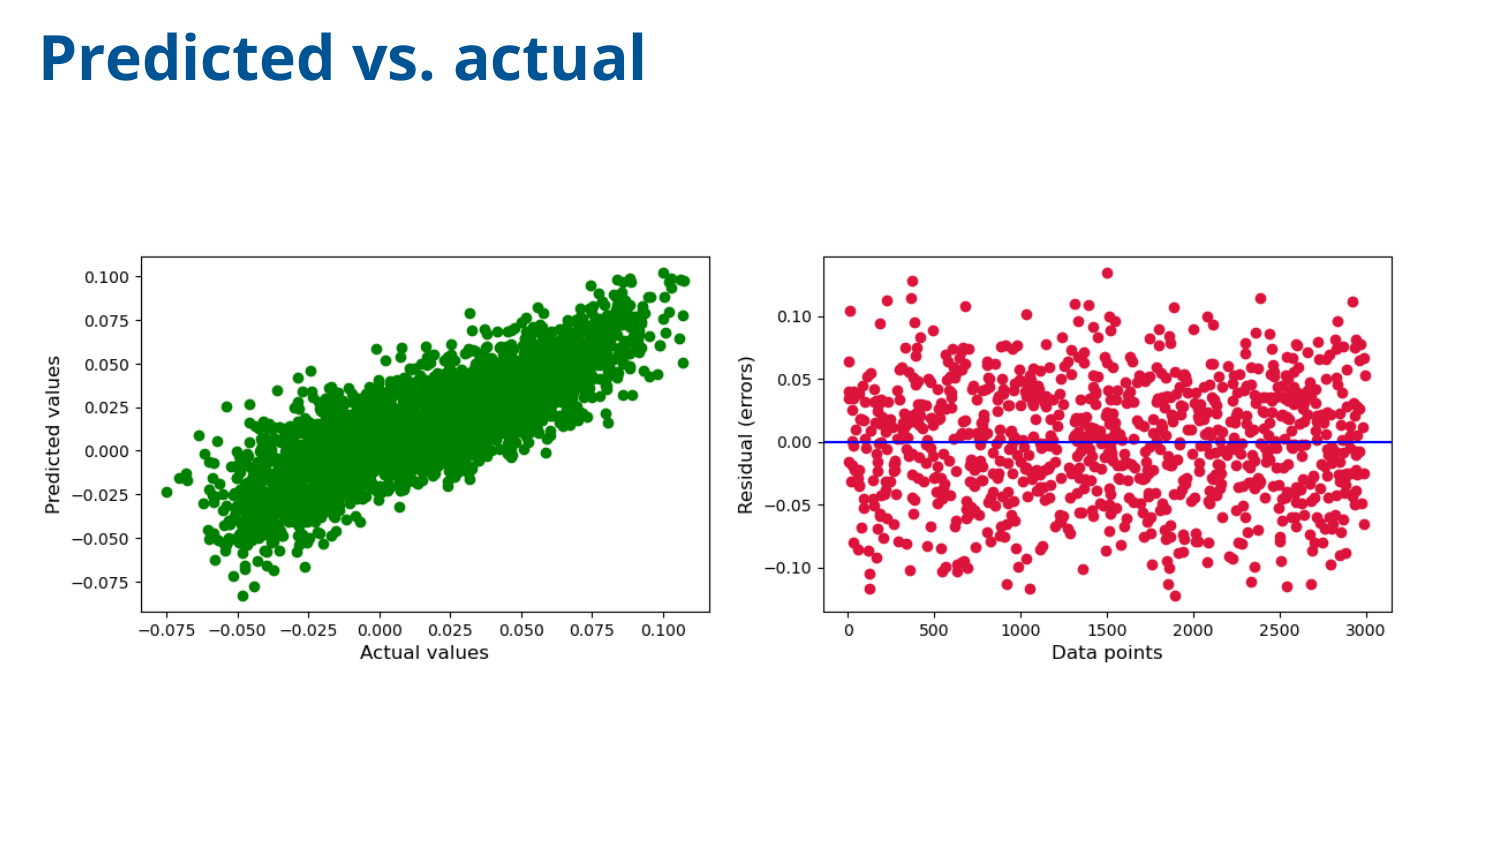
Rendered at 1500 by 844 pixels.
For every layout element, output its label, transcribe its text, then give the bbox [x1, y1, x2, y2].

title Predicted vs. actual [23, 11, 1422, 93]
picture [34, 245, 1402, 674]
